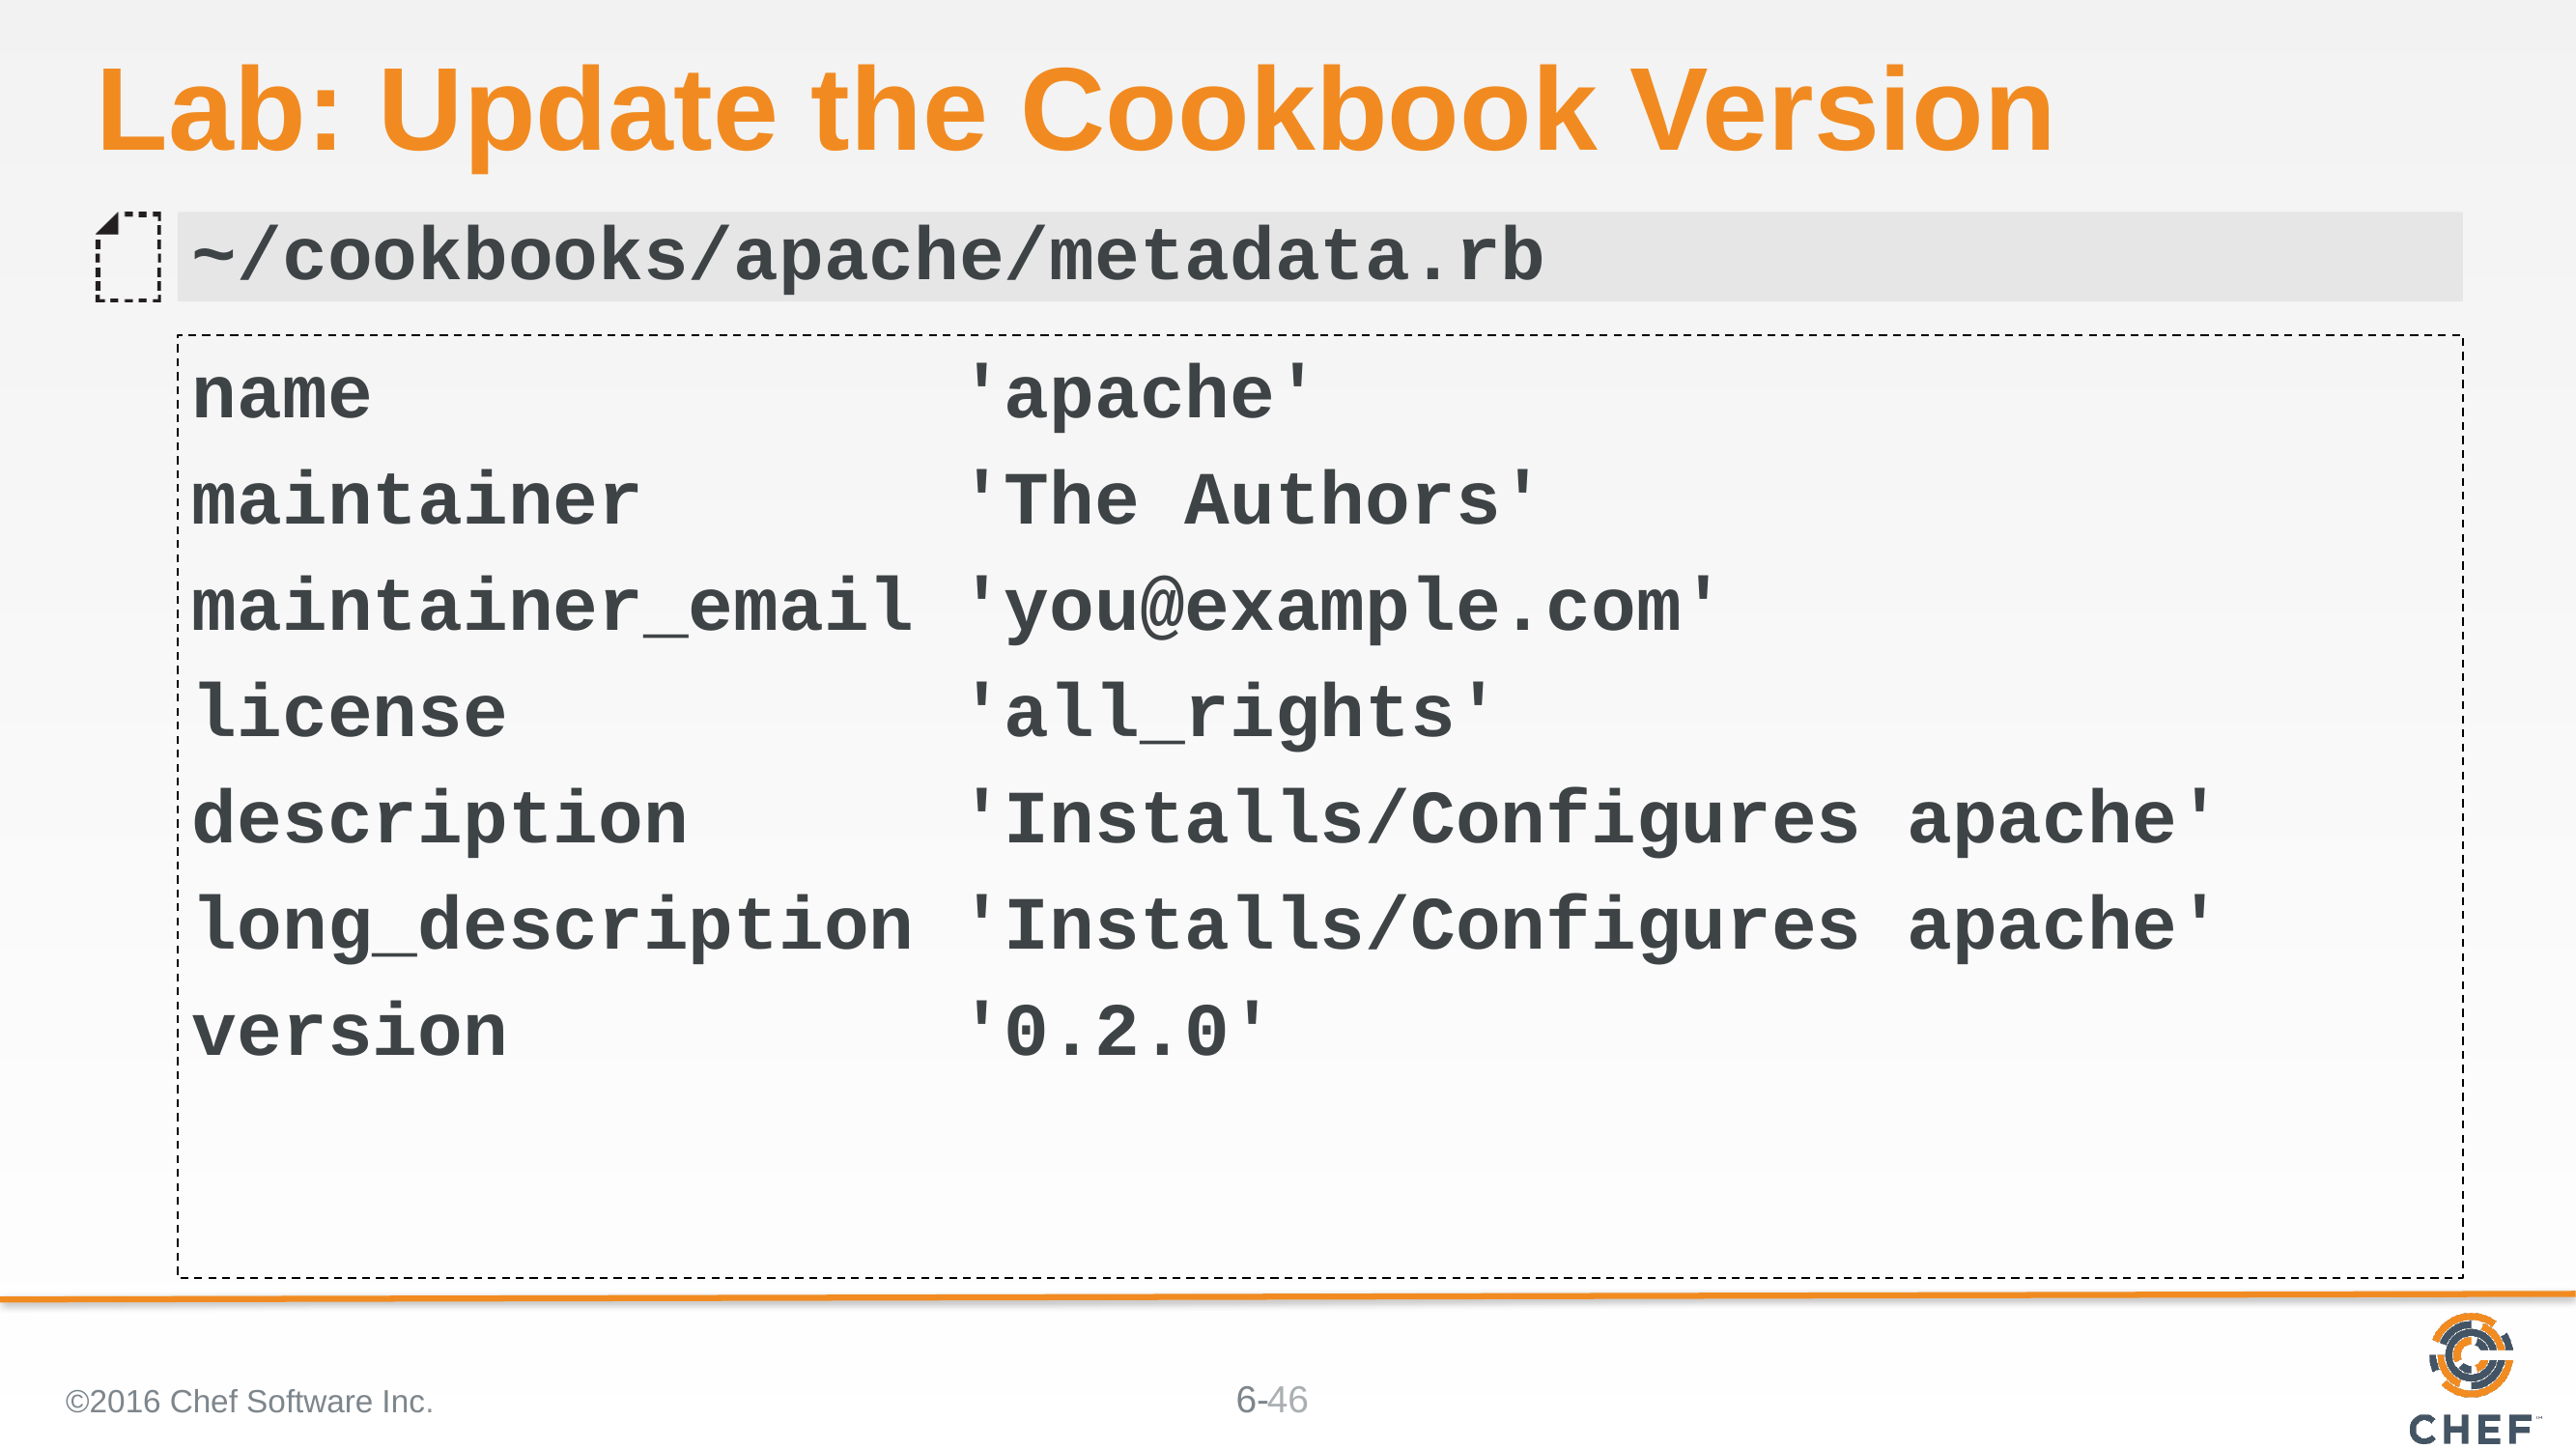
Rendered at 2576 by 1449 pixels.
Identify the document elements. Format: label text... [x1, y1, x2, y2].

title Lab: Update the Cookbook Version [96, 48, 2463, 180]
list ~/cookbooks/apache/metadata.rb [177, 212, 2463, 302]
footer ©2016 Chef Software Inc. [51, 1359, 952, 1440]
list name 'apache' maintainer 'The Authors' maintainer_email 'you@example.com' license 'all_rights' description 'Installs/Configures apache' long_description 'Installs/Configures apache' version '0.2.0' [177, 334, 2464, 1279]
slide_number 46 [998, 1359, 1578, 1437]
picture [2399, 1297, 2550, 1449]
